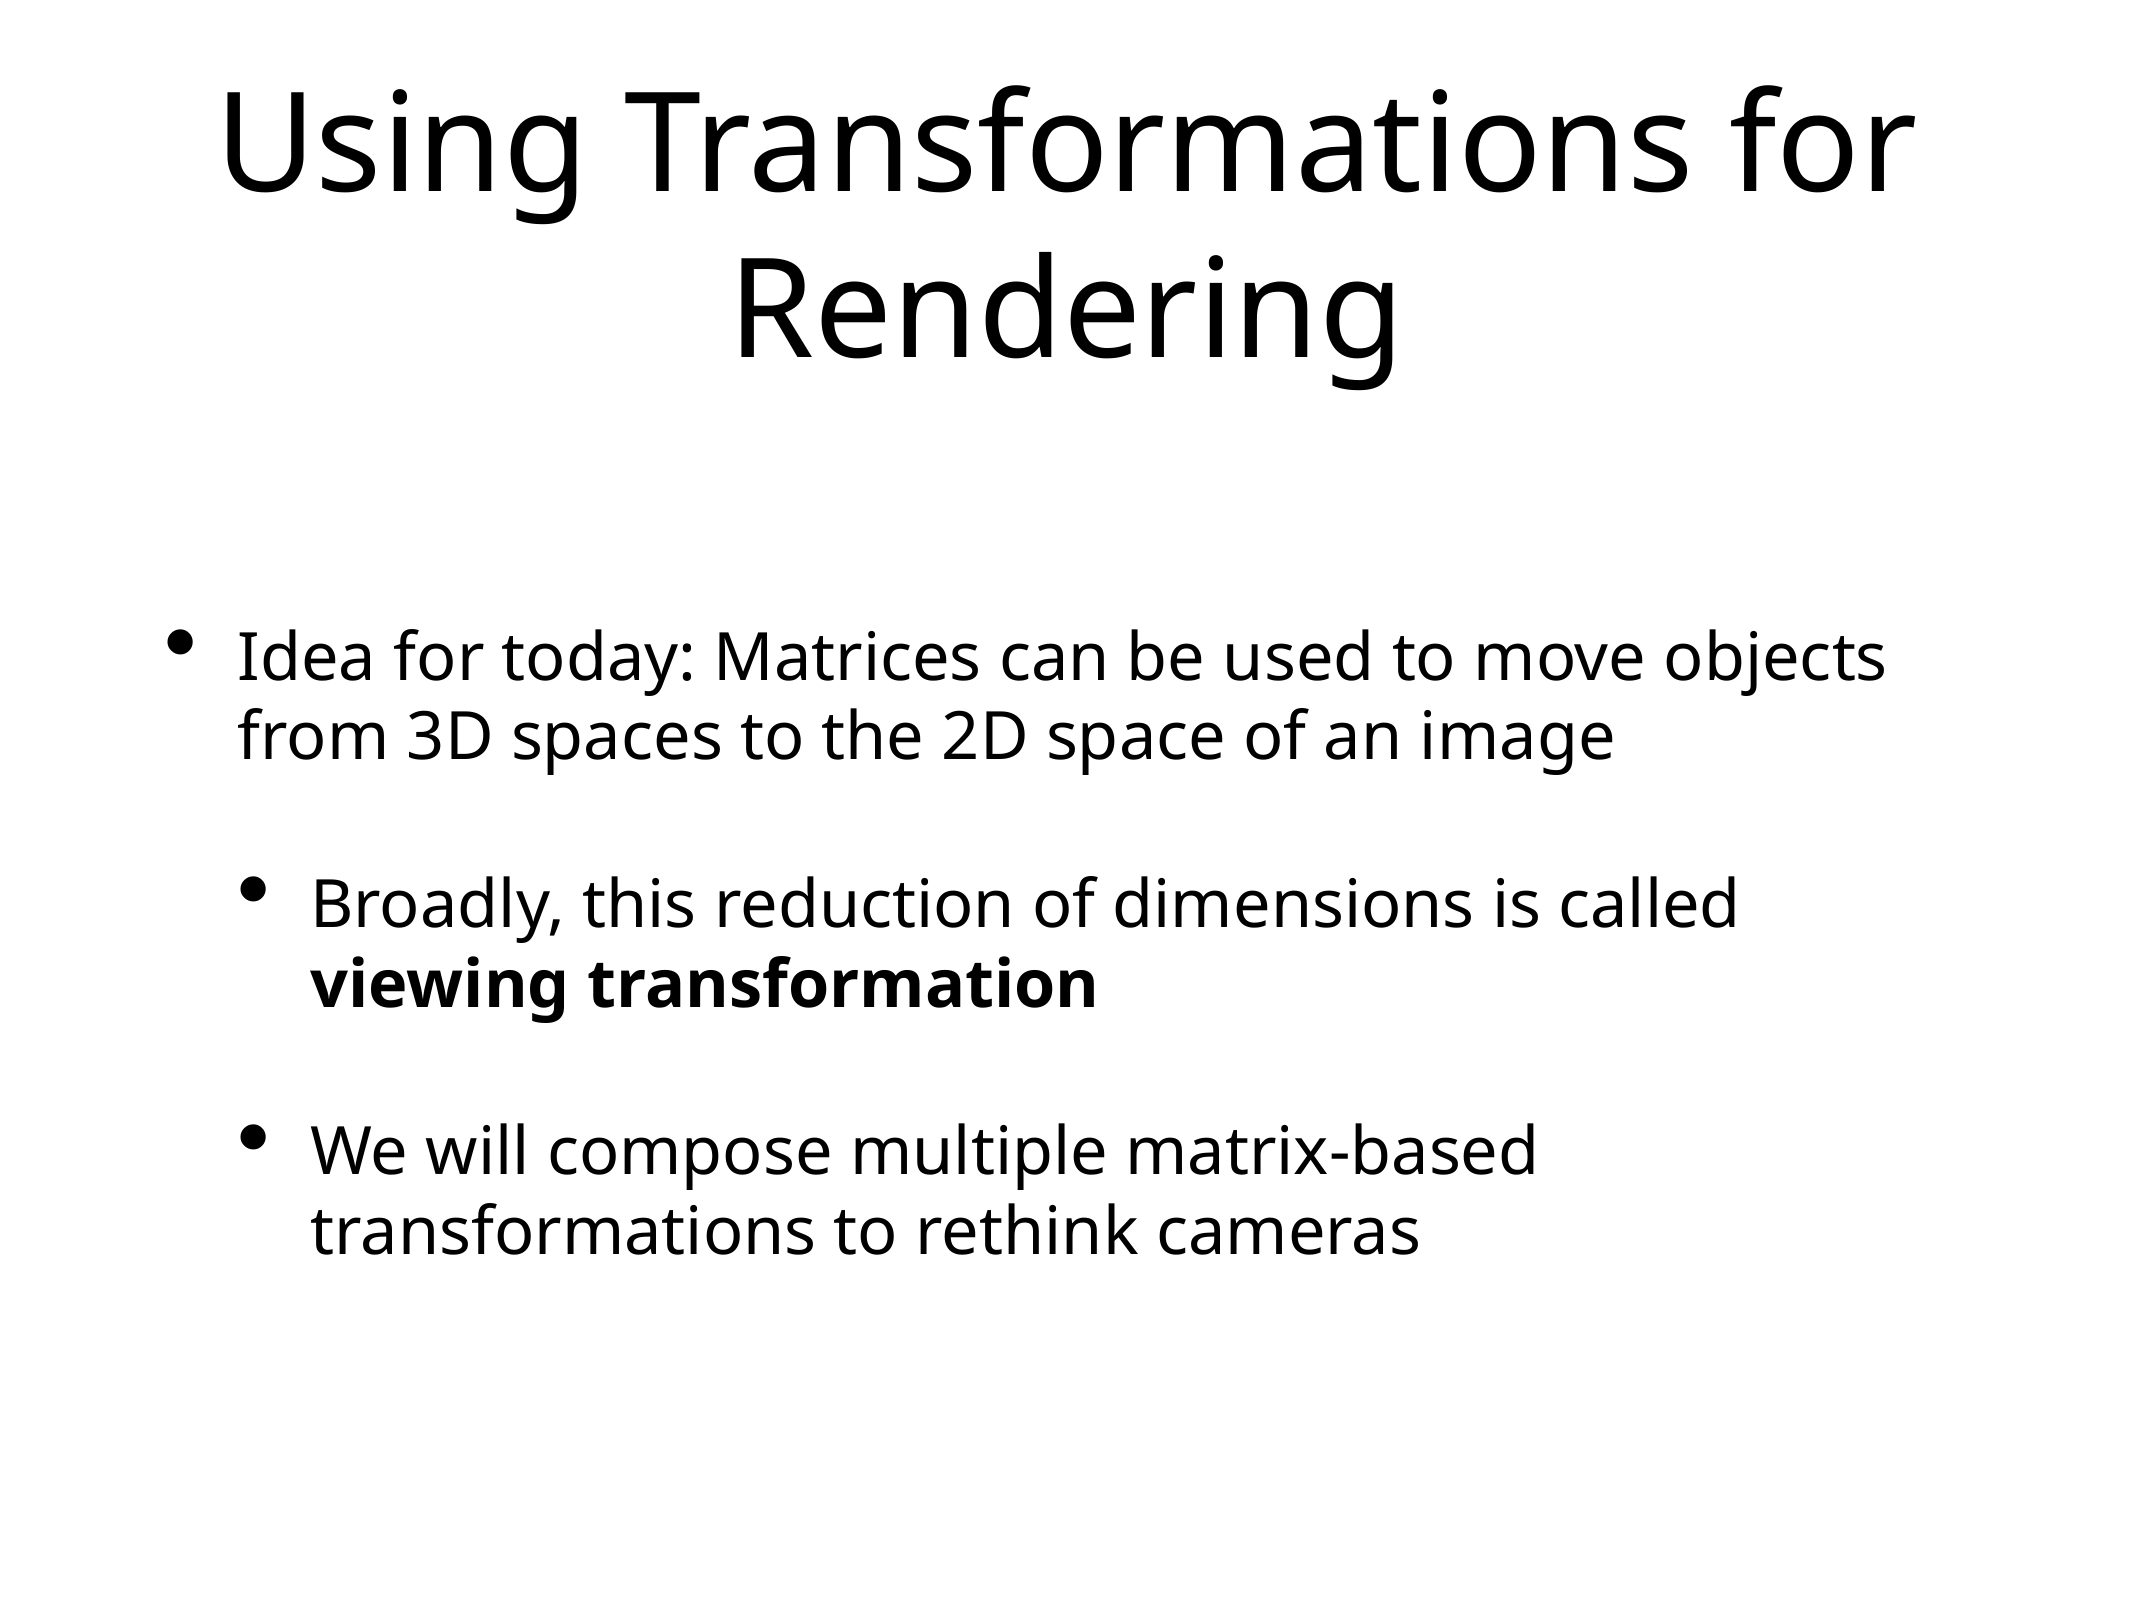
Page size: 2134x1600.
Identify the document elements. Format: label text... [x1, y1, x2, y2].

title Using Transformations for Rendering [155, 41, 1978, 397]
list Idea for today: Matrices can be used to move objects from 3D spaces to the 2D space of an image Broadly, this reduction of dimensions is called viewing transformation We will compose multiple matrix-based transformations to rethink cameras [155, 424, 1978, 1457]
